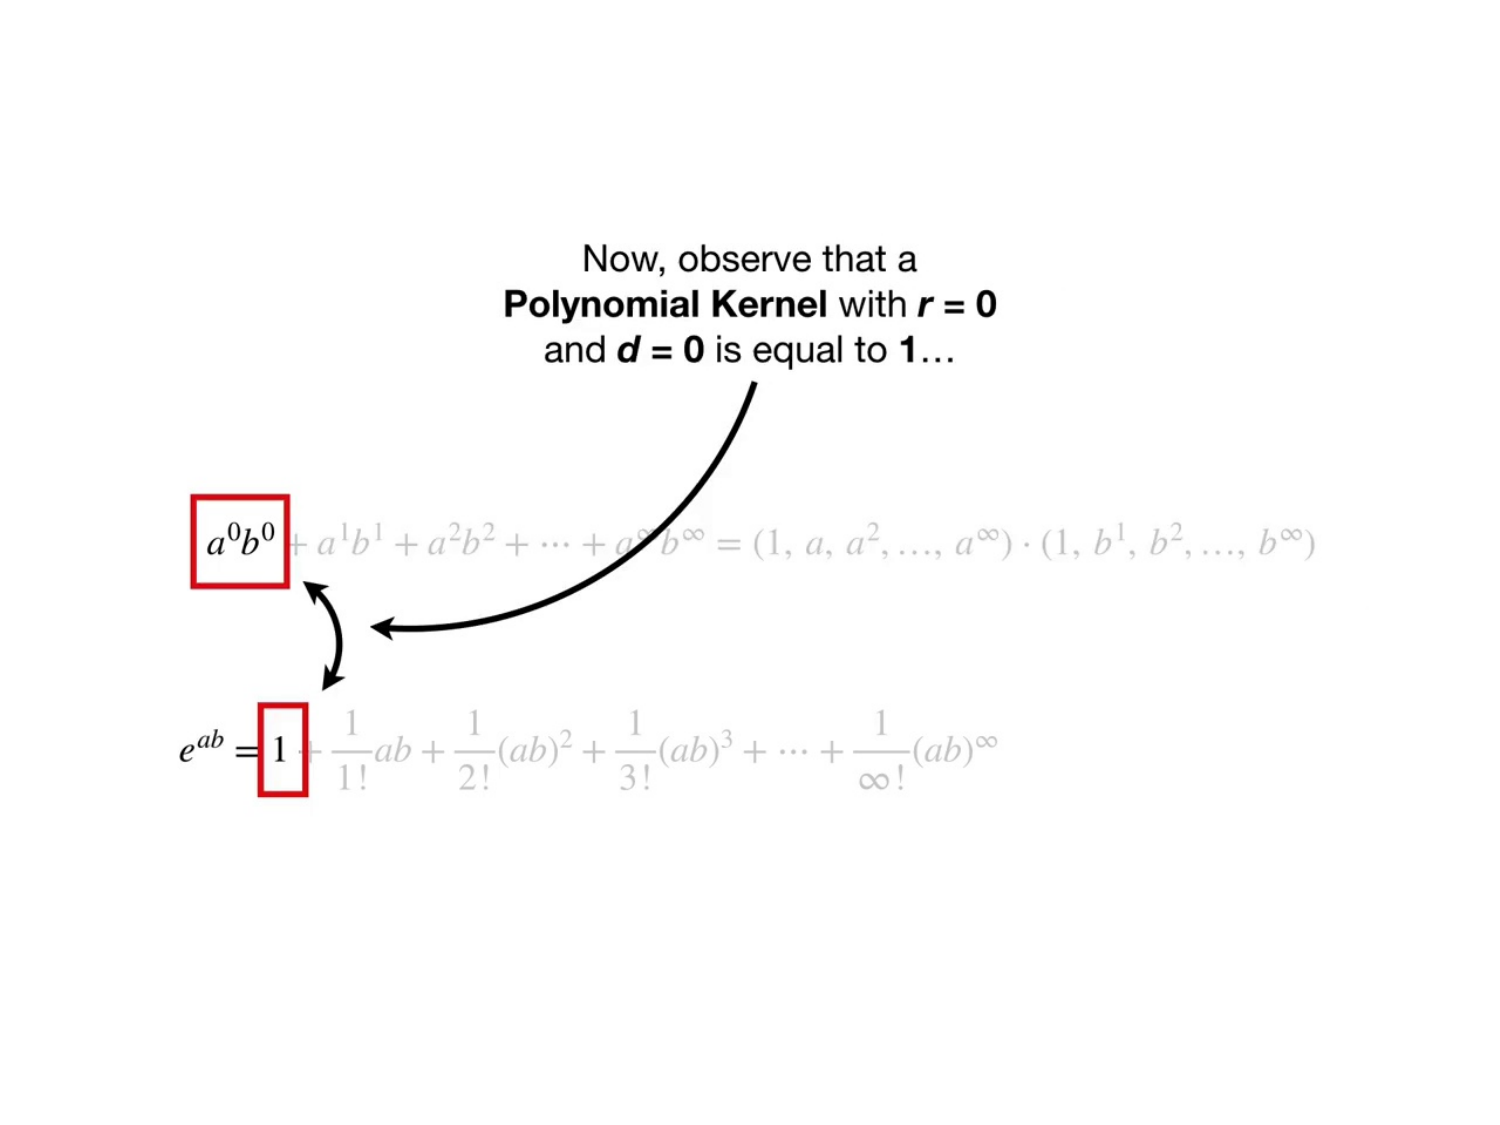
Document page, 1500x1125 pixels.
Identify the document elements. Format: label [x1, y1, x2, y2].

picture [0, 140, 1500, 985]
